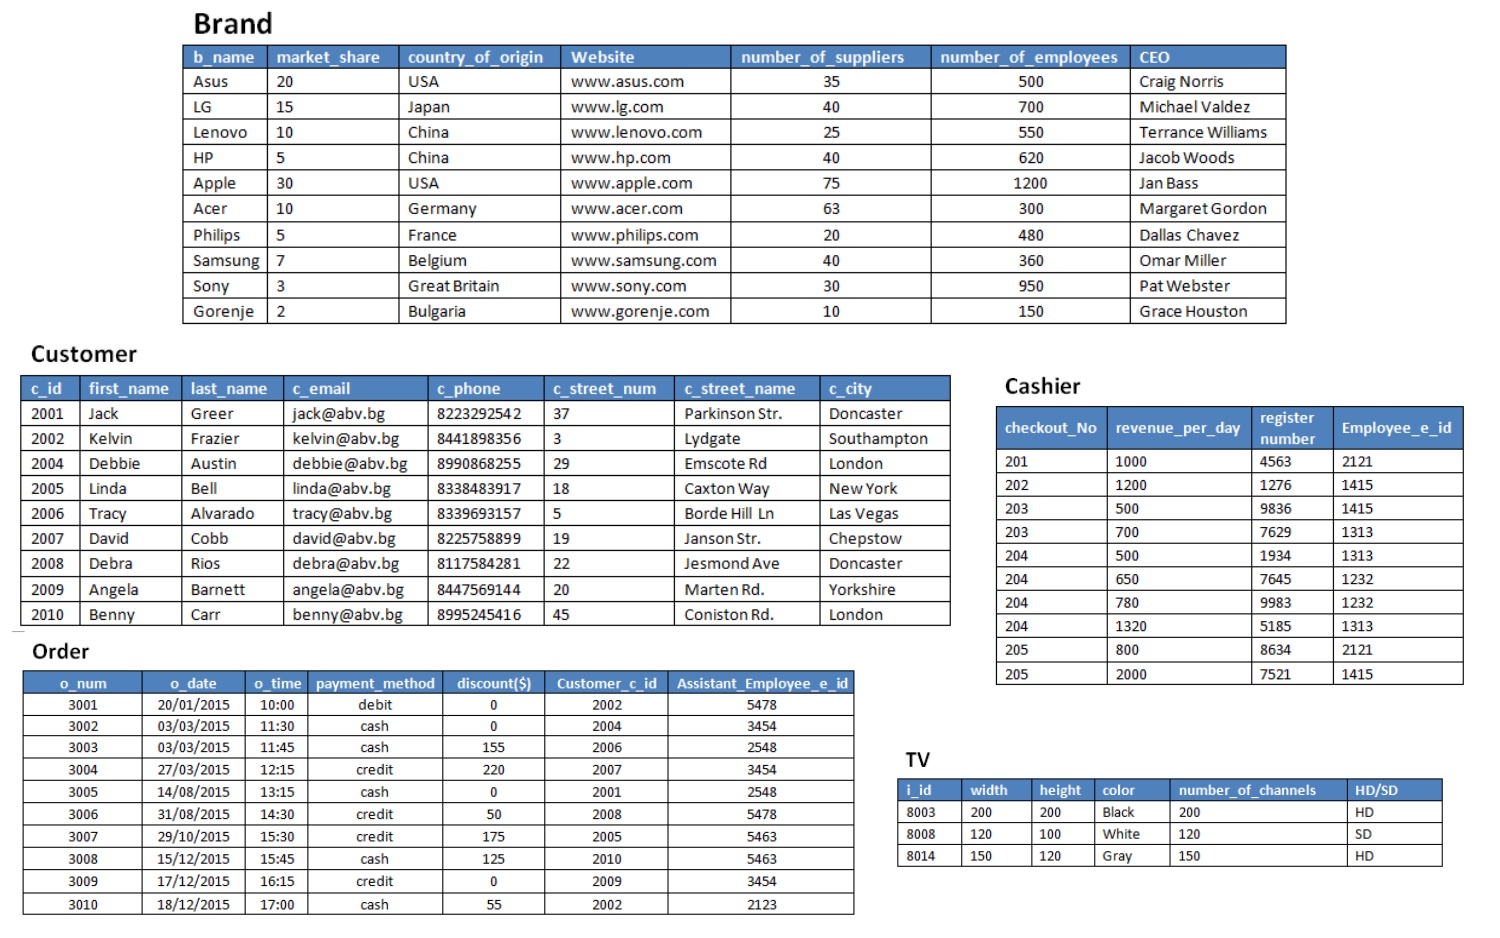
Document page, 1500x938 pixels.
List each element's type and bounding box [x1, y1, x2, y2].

picture [987, 368, 1474, 694]
picture [12, 343, 964, 918]
picture [174, 5, 1301, 329]
picture [887, 743, 1451, 871]
